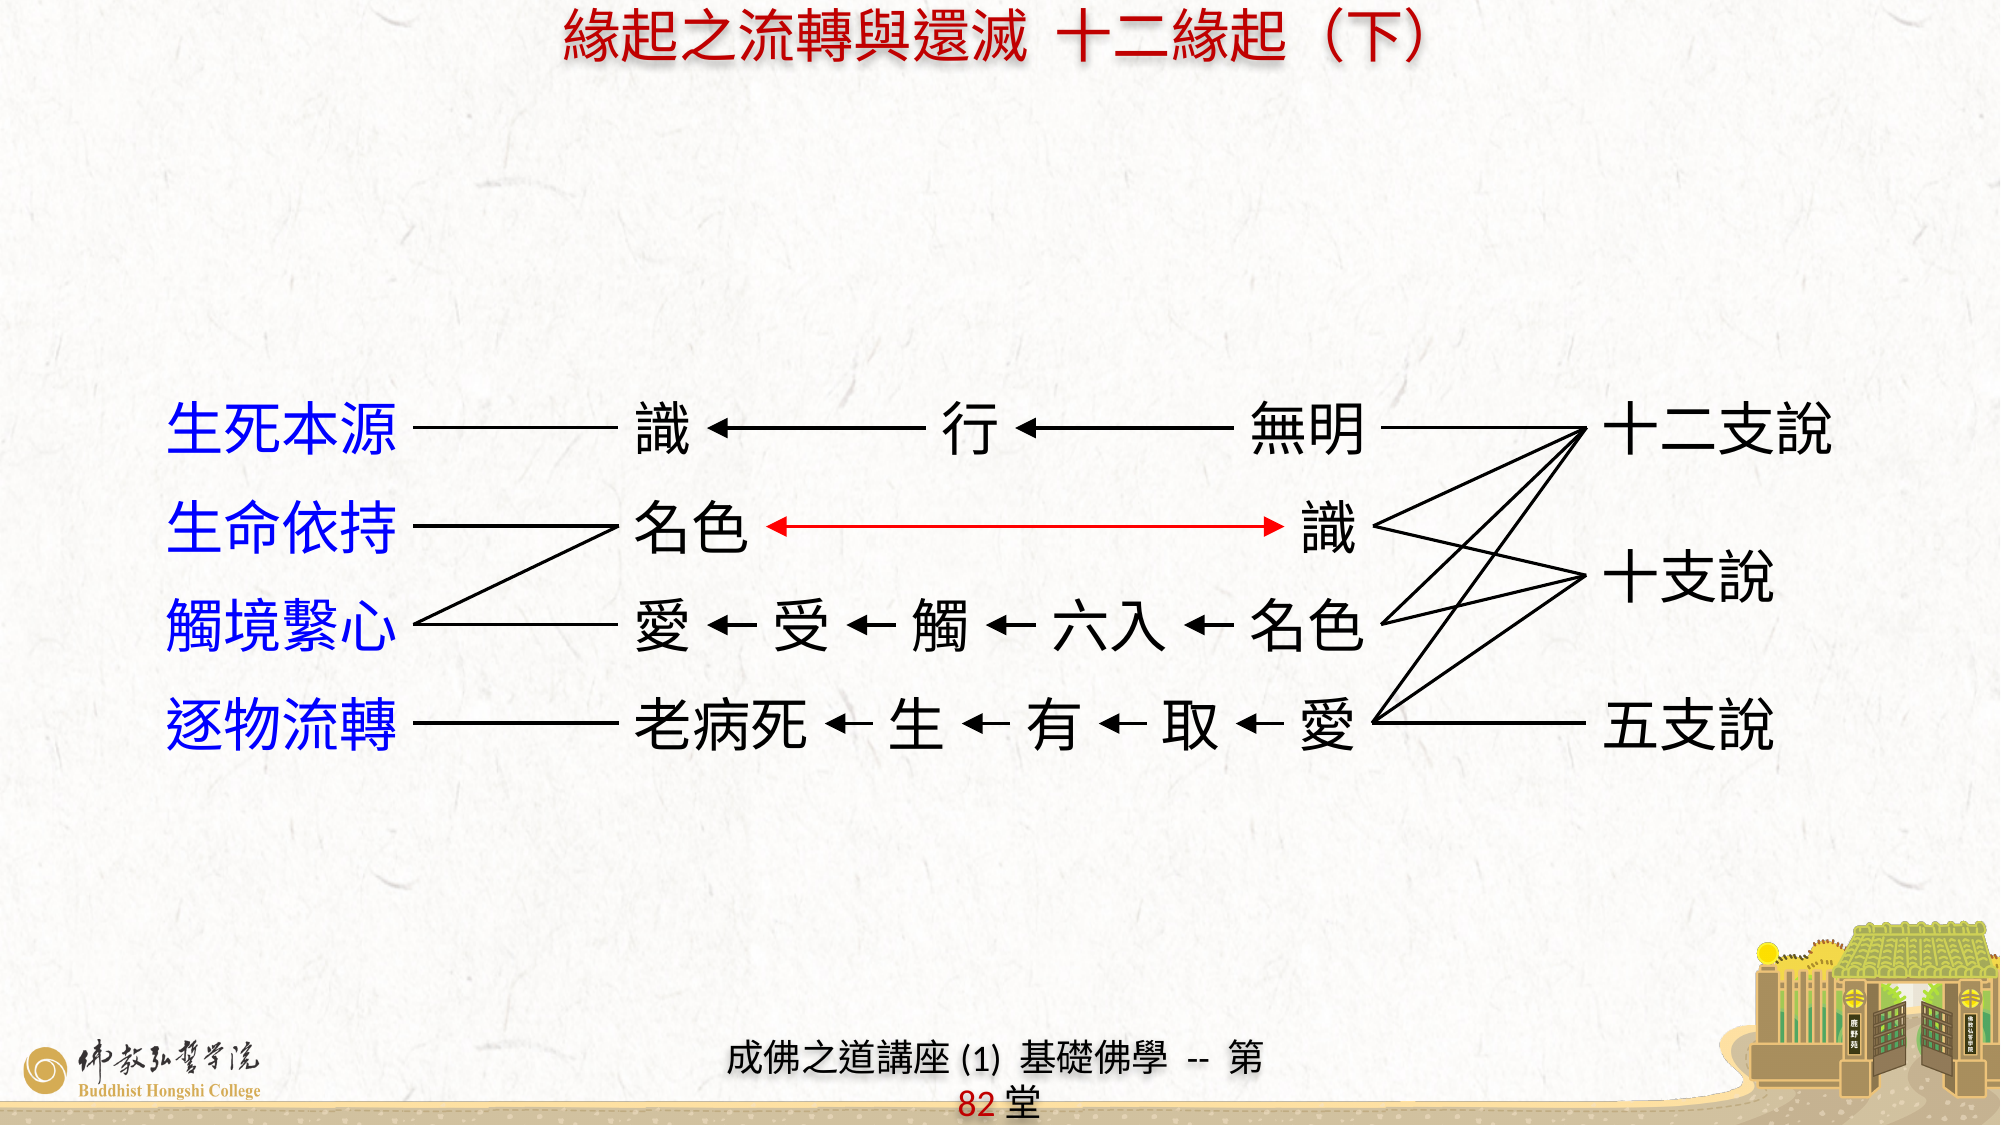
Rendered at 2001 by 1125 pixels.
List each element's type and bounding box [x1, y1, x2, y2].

text_box [149, 385, 1851, 767]
picture [0, 0, 2001, 1125]
